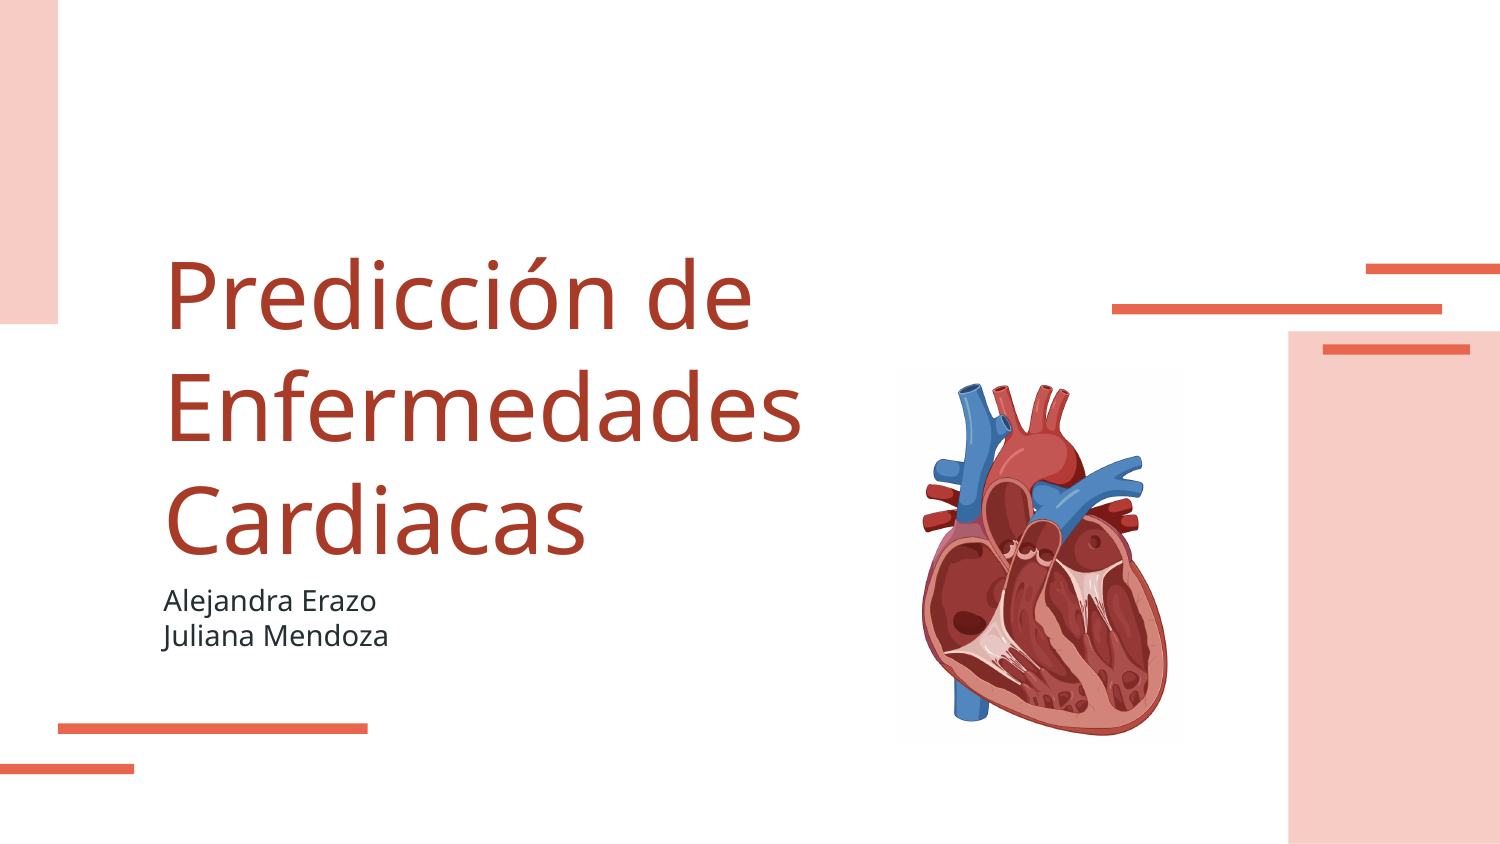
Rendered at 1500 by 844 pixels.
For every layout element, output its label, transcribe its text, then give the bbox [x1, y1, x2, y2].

picture [897, 370, 1183, 744]
subtitle Alejandra Erazo Juliana Mendoza [148, 574, 892, 660]
title Predicción de Enfermedades Cardiacas [148, 178, 1062, 574]
